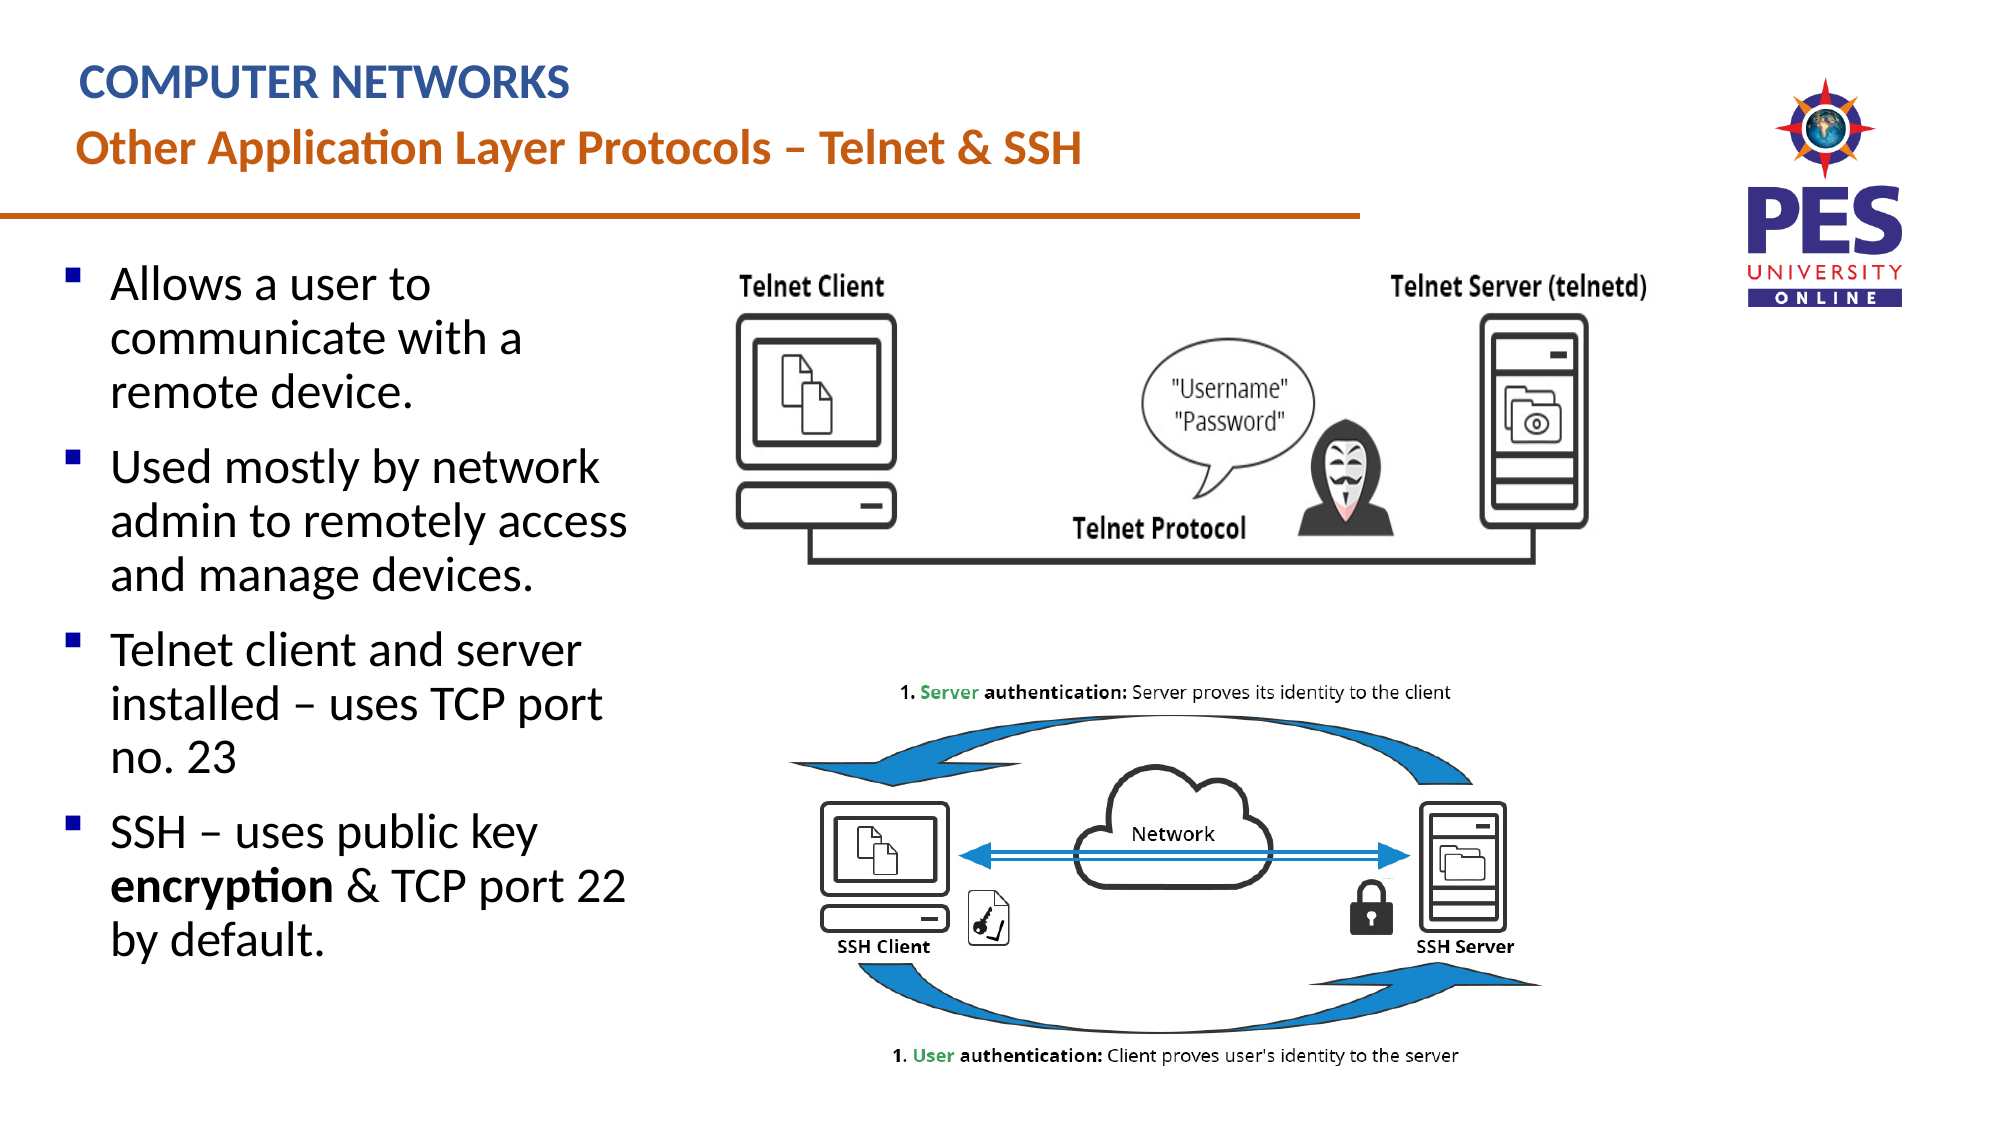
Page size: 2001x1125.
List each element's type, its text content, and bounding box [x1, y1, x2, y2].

picture [761, 674, 1574, 1076]
text_box COMPUTER NETWORKS [64, 41, 1295, 106]
picture [663, 249, 1672, 591]
text_box Allows a user to communicate with a remote device. Used mostly by network admin to remotely access and manage devices. Telnet client and server installed – uses TCP port no. 23 SSH – uses public key encryption & TCP port 22 by default. [37, 249, 664, 1013]
picture [1748, 76, 1902, 307]
text_box Other Application Layer Protocols – Telnet & SSH [60, 106, 1374, 182]
